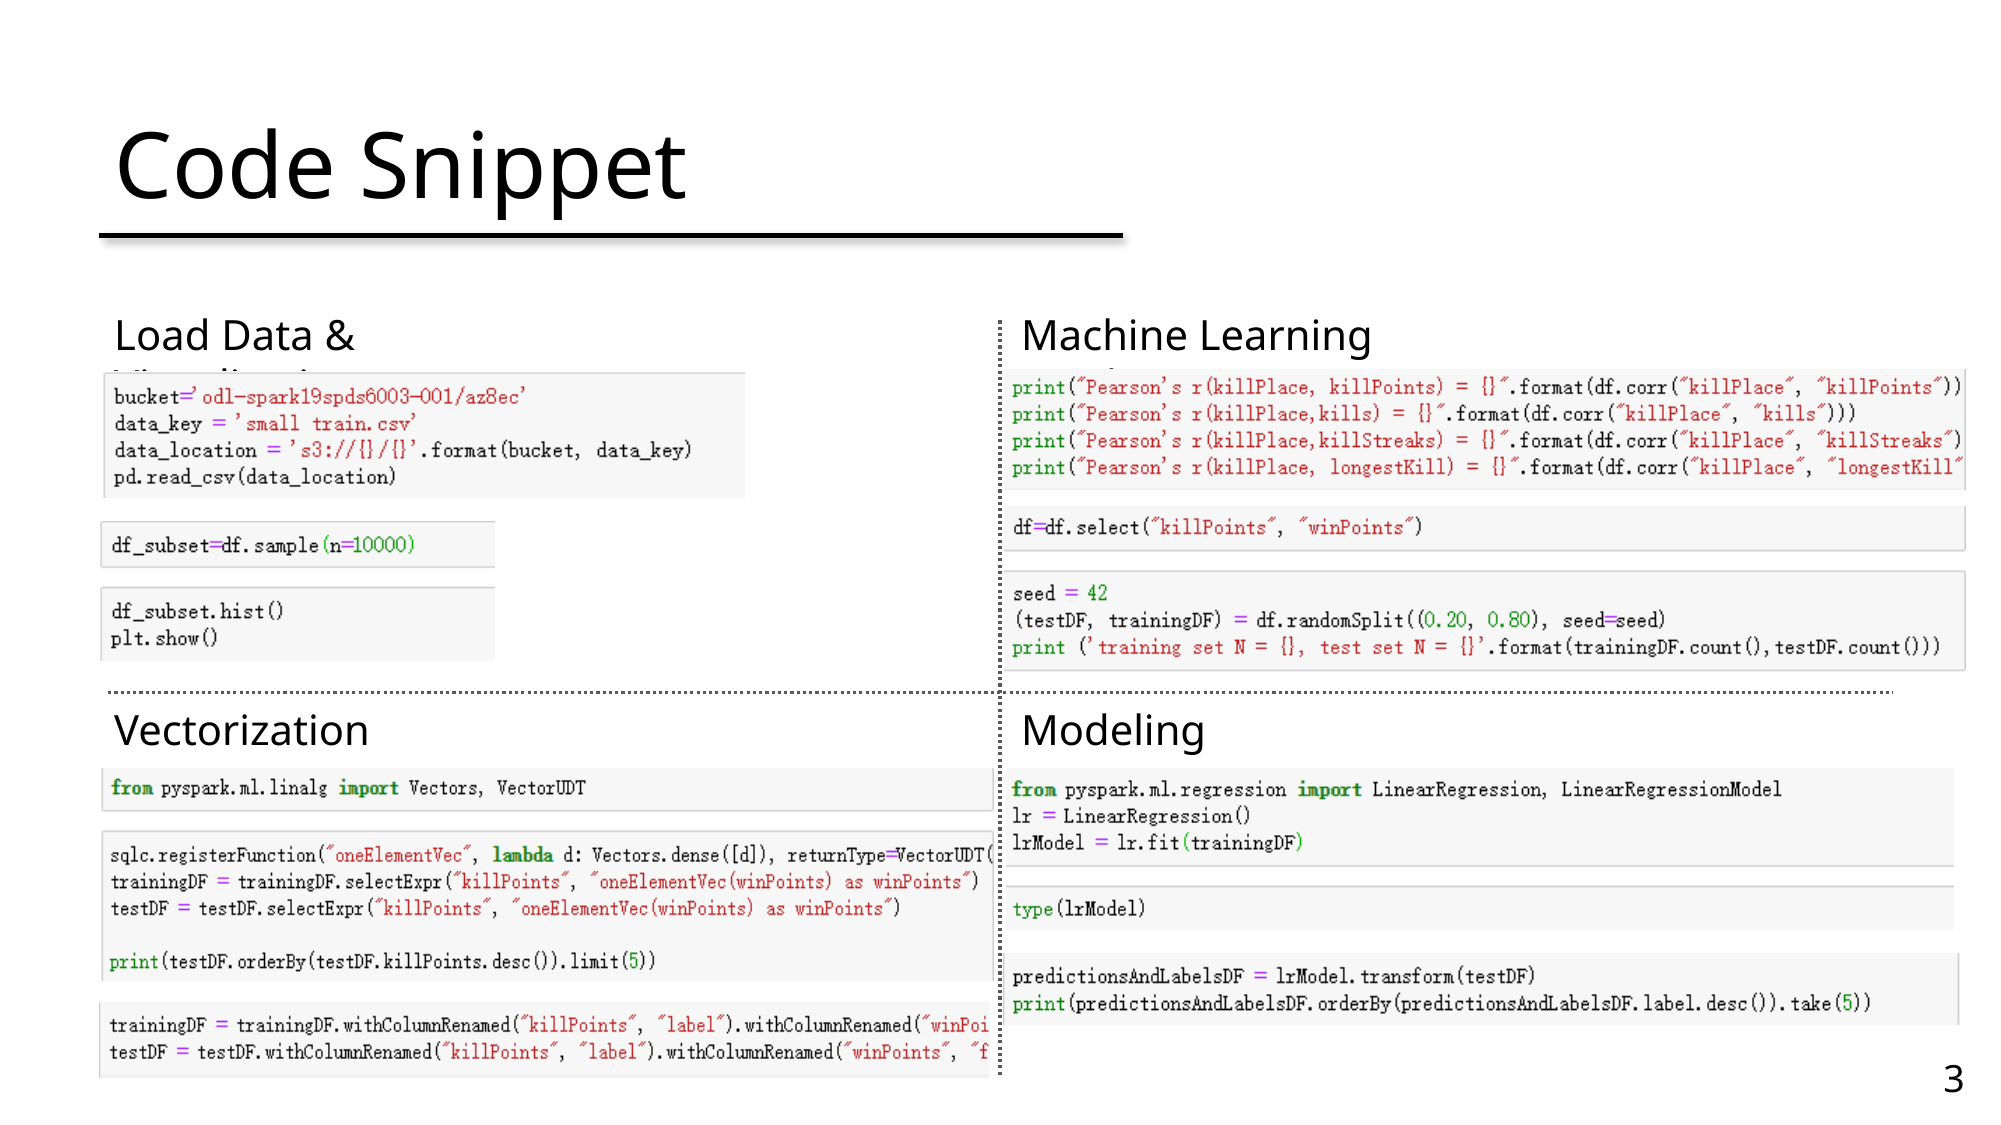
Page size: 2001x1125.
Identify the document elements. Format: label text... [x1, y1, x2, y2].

picture [1004, 369, 1966, 490]
picture [99, 521, 495, 661]
picture [99, 1002, 990, 1078]
text_box Machine Learning Pipeline [1006, 301, 1429, 369]
picture [1004, 506, 1966, 673]
text_box Vectorization [99, 696, 522, 762]
picture [99, 768, 994, 981]
text_box Modeling [1006, 696, 1429, 762]
picture [99, 371, 745, 498]
slide_number 3 [1529, 1047, 1980, 1108]
picture [1003, 953, 1961, 1025]
picture [1006, 768, 1954, 930]
title Code Snippet [99, 59, 1901, 278]
text_box Load Data & Visualization [99, 301, 522, 371]
